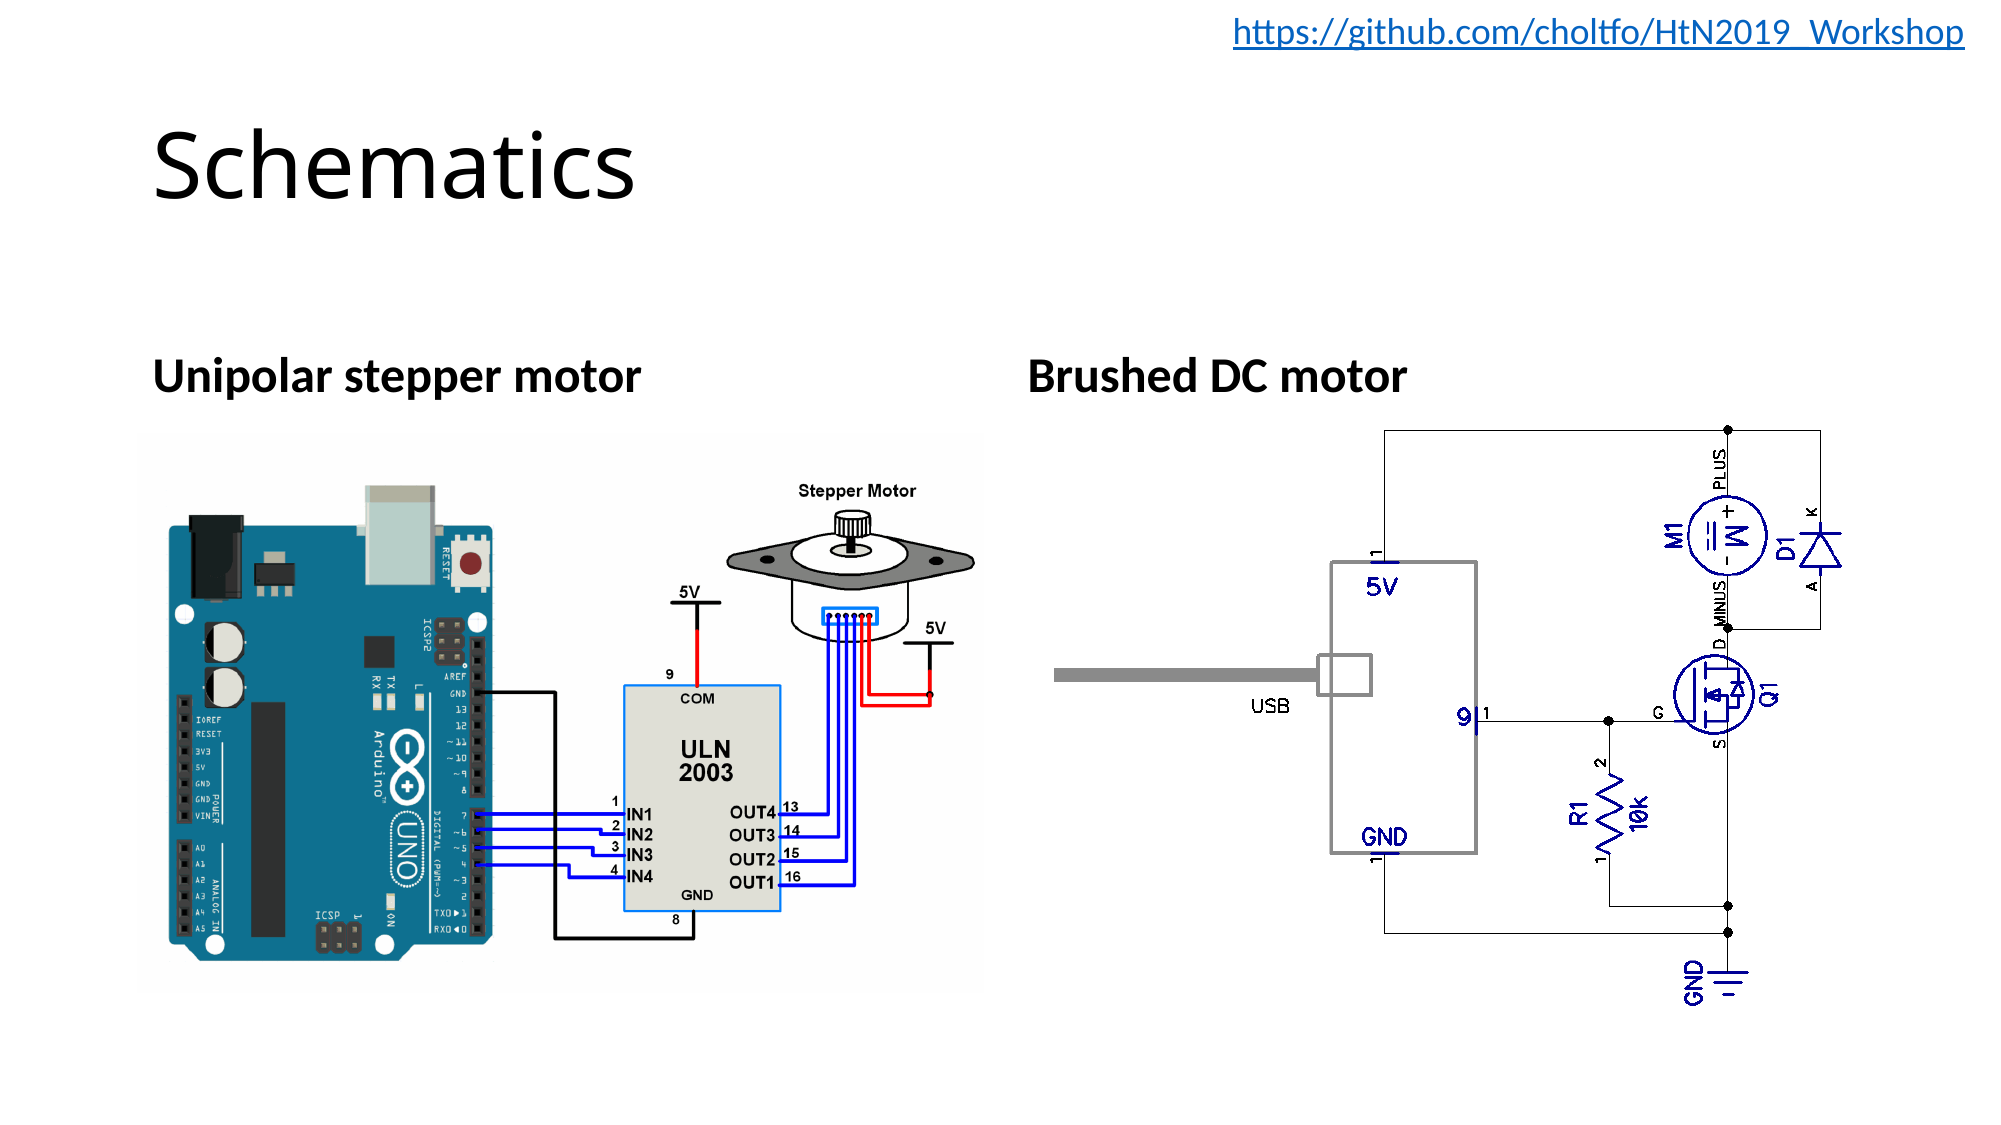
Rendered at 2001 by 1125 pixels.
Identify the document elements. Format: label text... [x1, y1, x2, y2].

list Brushed DC motor [1012, 275, 1863, 411]
title Schematics [137, 59, 1863, 278]
text_box https://github.com/choltfo/HtN2019_Workshop [1217, 0, 2000, 60]
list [137, 433, 984, 993]
list Unipolar stepper motor [137, 275, 984, 411]
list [1024, 410, 1851, 1016]
